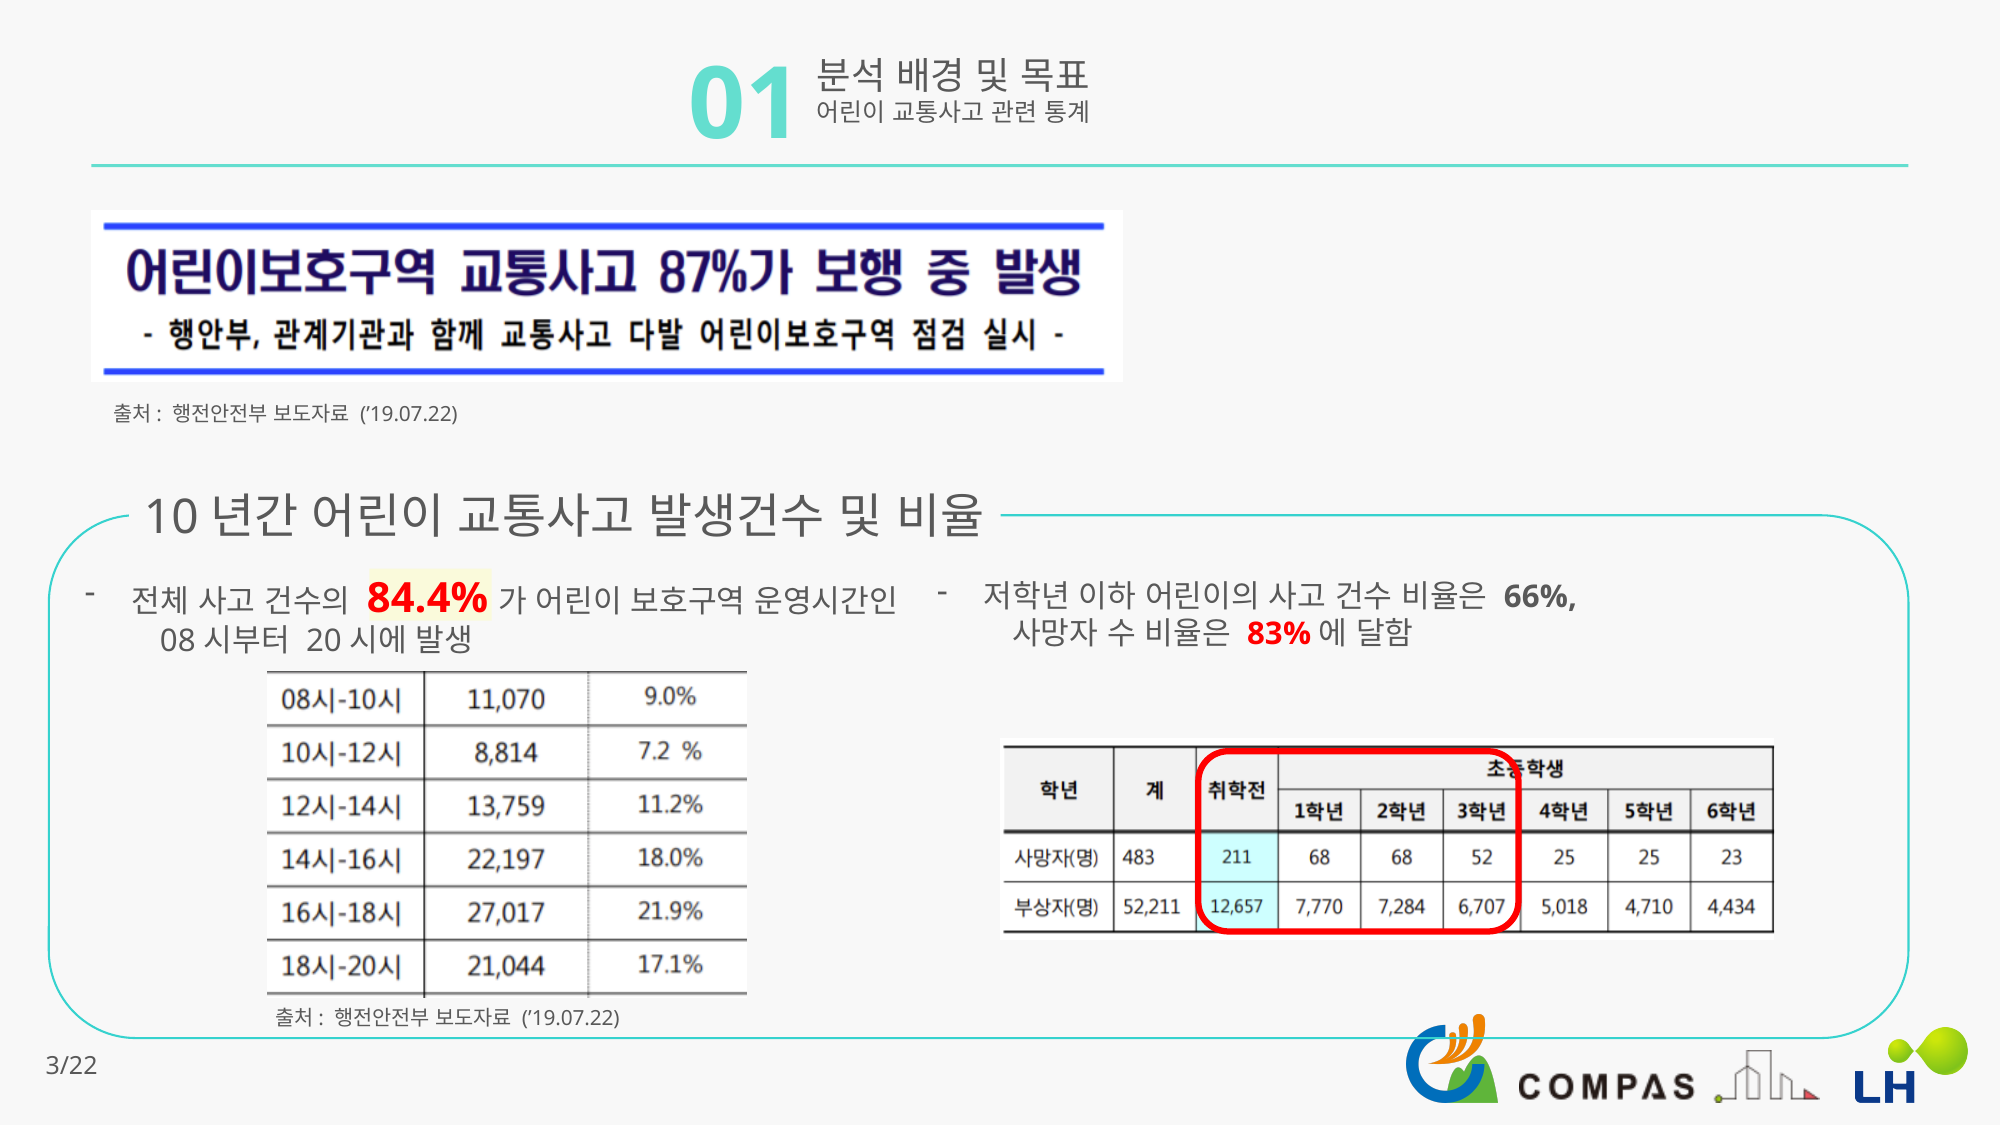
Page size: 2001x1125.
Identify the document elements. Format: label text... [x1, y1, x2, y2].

picture [1855, 1027, 1968, 1103]
text_box [90, 163, 673, 168]
text_box 10년간 어린이 교통사고 발생건수 및 비율 [129, 478, 1001, 551]
text_box [1327, 163, 1909, 168]
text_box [673, 30, 1327, 168]
picture [267, 671, 747, 998]
picture [91, 210, 1123, 382]
text_box 3/22 [30, 1042, 113, 1088]
text_box [47, 514, 1910, 1040]
picture [999, 738, 1774, 940]
picture [1519, 1050, 1820, 1103]
text_box 출처: 행전안전부 보도자료 (’19.07.22) [98, 392, 473, 433]
picture [1406, 1014, 1498, 1103]
